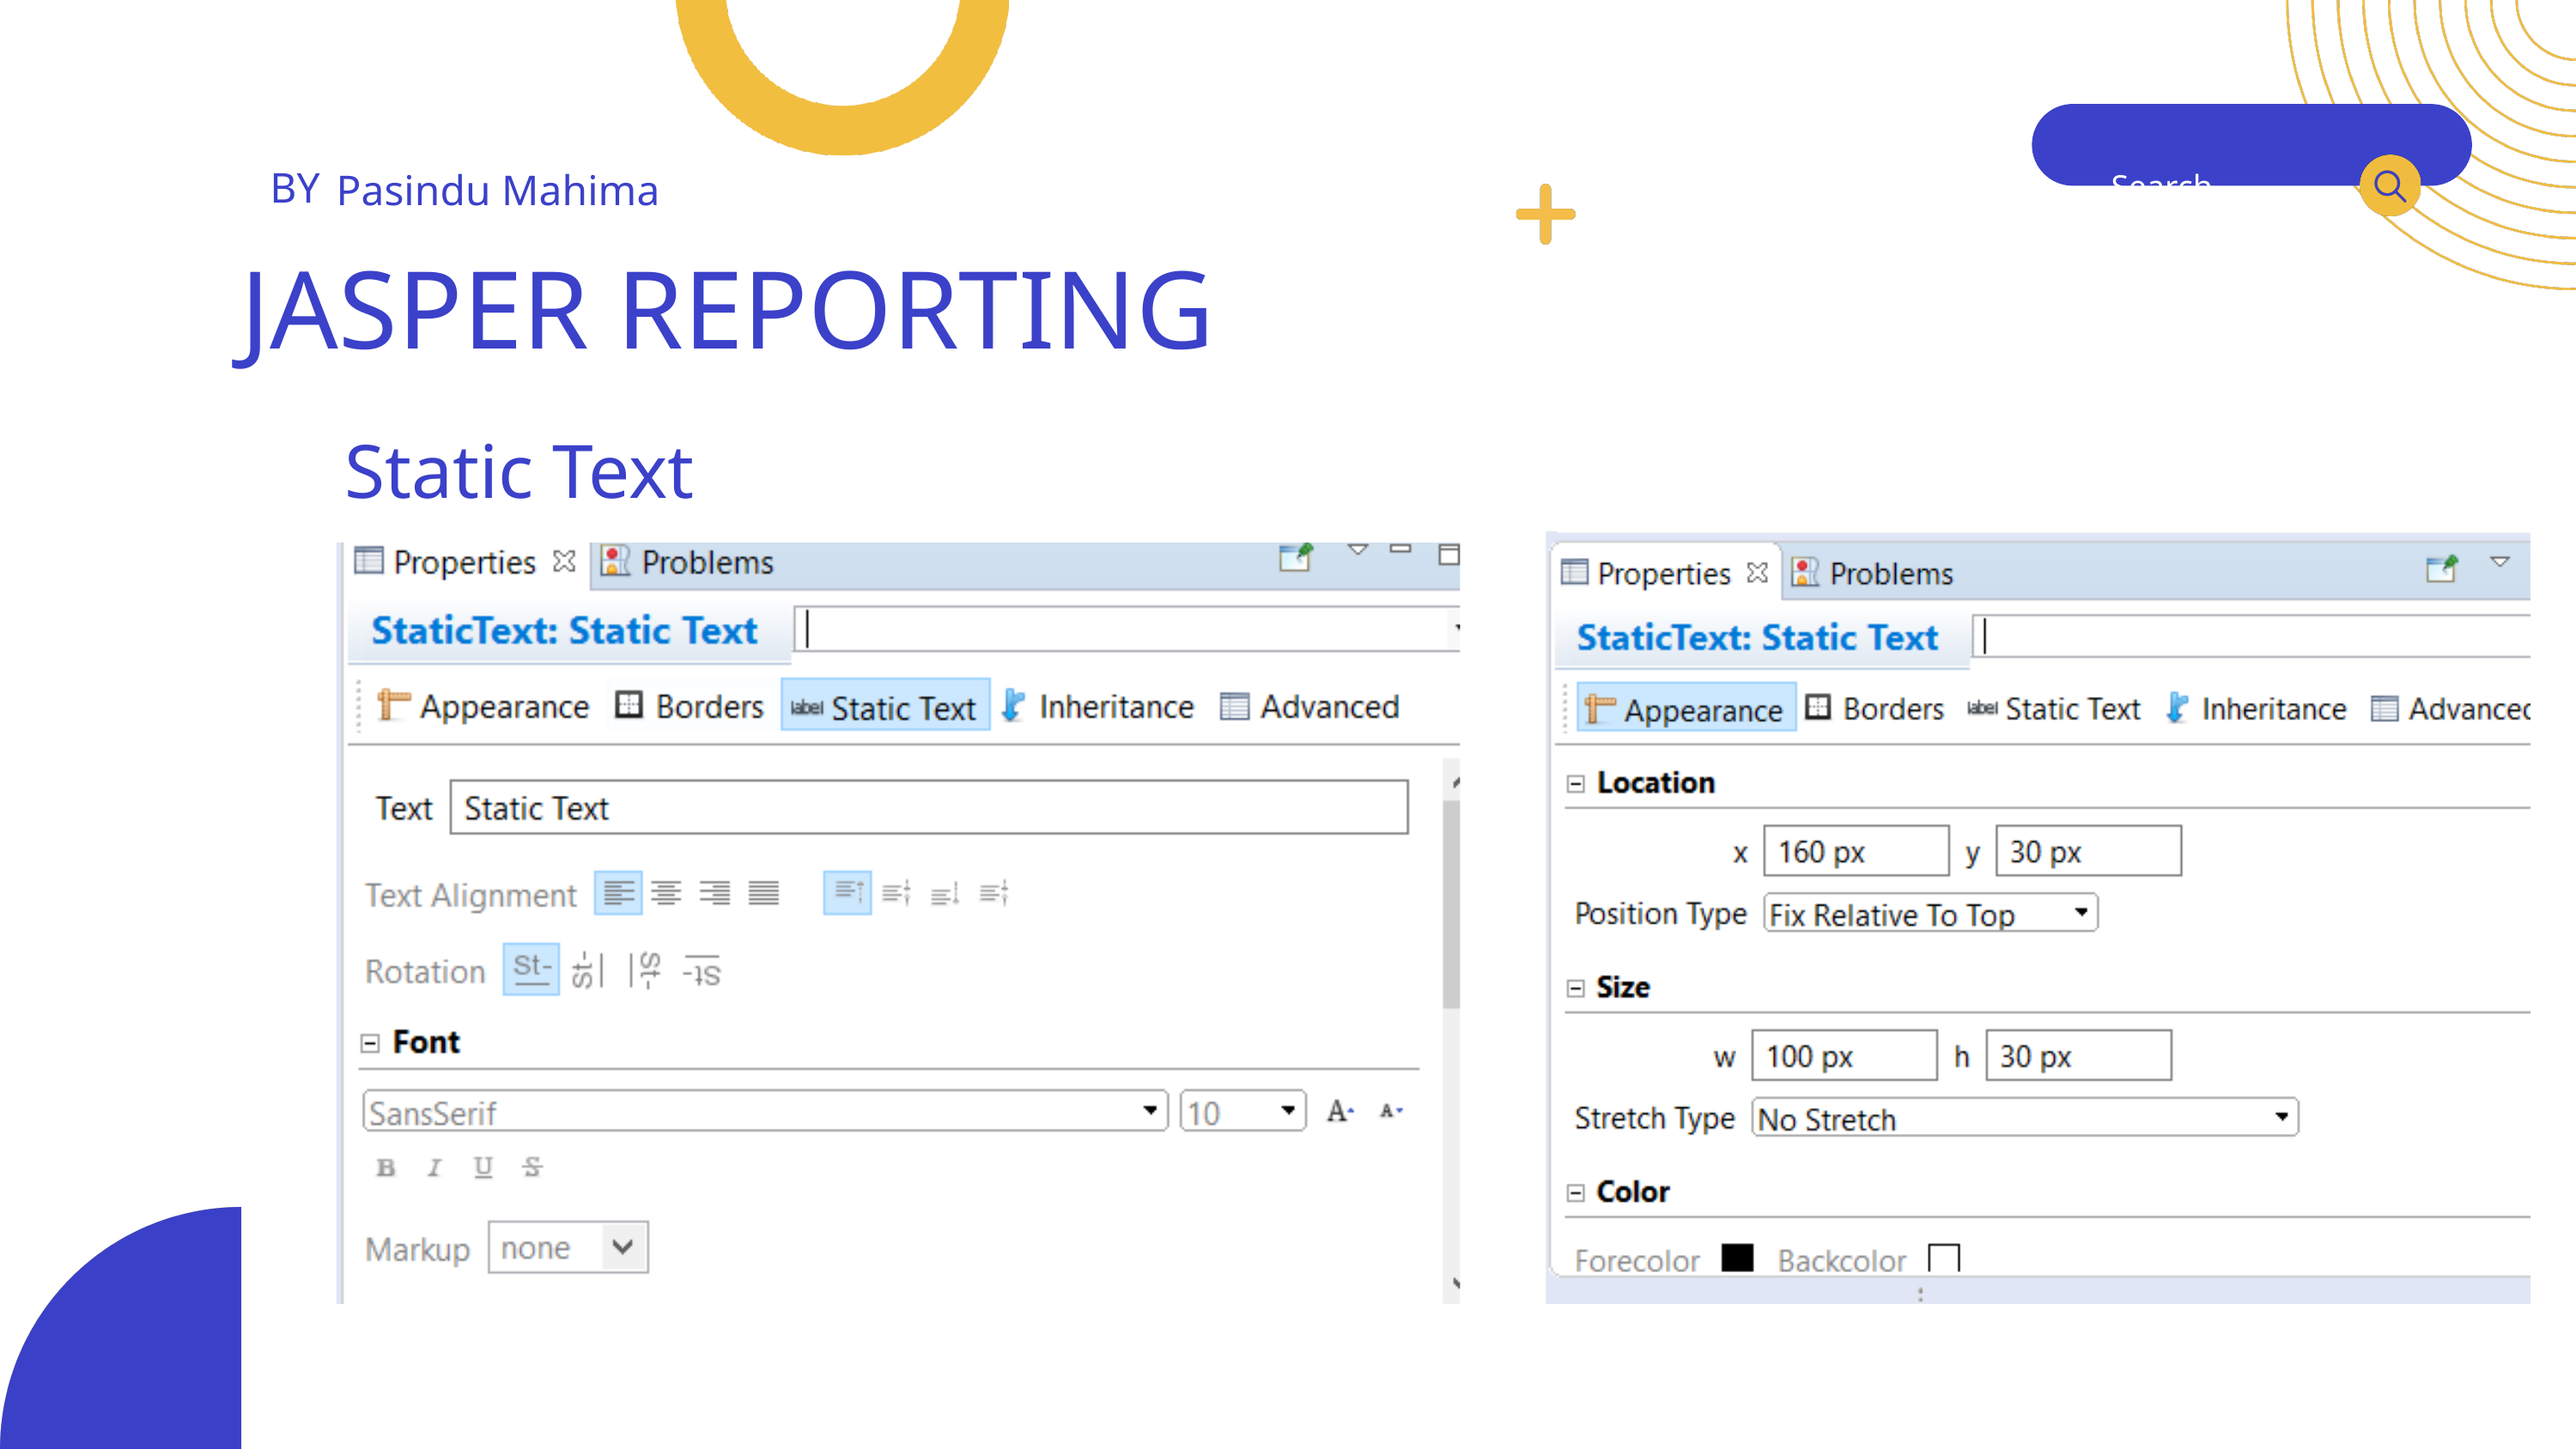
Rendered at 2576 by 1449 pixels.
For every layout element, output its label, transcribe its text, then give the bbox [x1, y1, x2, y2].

text_box [2360, 155, 2421, 216]
text_box Static Text [344, 409, 723, 616]
text_box [2286, 0, 2576, 290]
text_box BY [112, 154, 320, 212]
text_box JASPER REPORTING [240, 252, 1738, 371]
text_box [1516, 184, 1576, 245]
text_box [675, 0, 1010, 155]
text_box [1546, 531, 2530, 1304]
text_box [0, 1207, 241, 1449]
text_box Pasindu Mahima [336, 156, 741, 215]
text_box [336, 543, 1461, 1304]
text_box Search . . . [2111, 166, 2291, 205]
text_box [2373, 169, 2407, 203]
